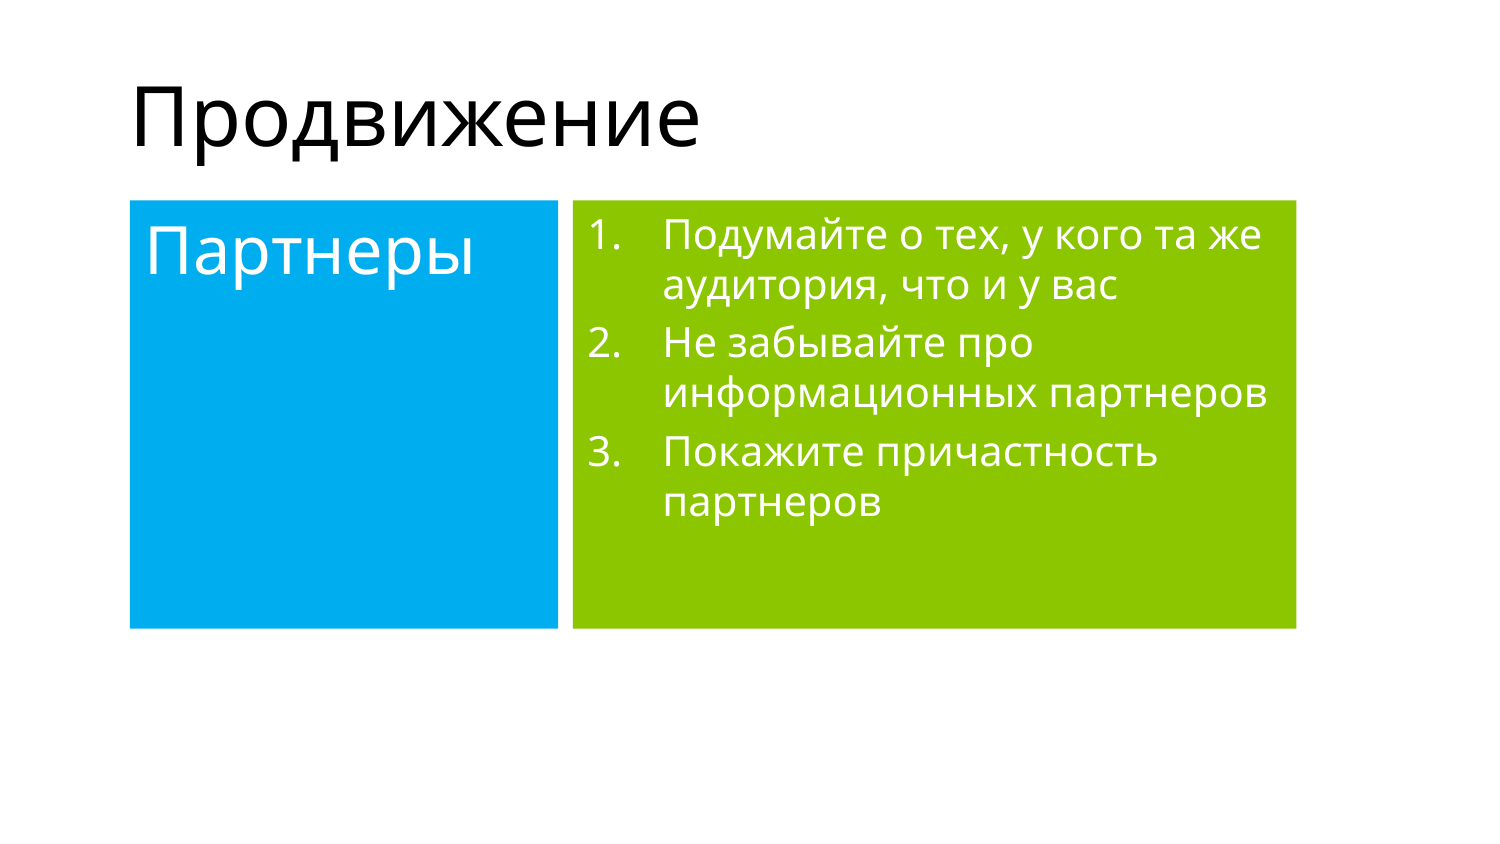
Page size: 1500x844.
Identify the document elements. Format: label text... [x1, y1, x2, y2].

list Подумайте о тех, у кого та же аудитория, что и у вас Не забывайте про информационных партнеров Покажите причастность партнеров [572, 200, 1297, 629]
list Партнеры [129, 200, 559, 629]
title Продвижение [129, 52, 1444, 171]
